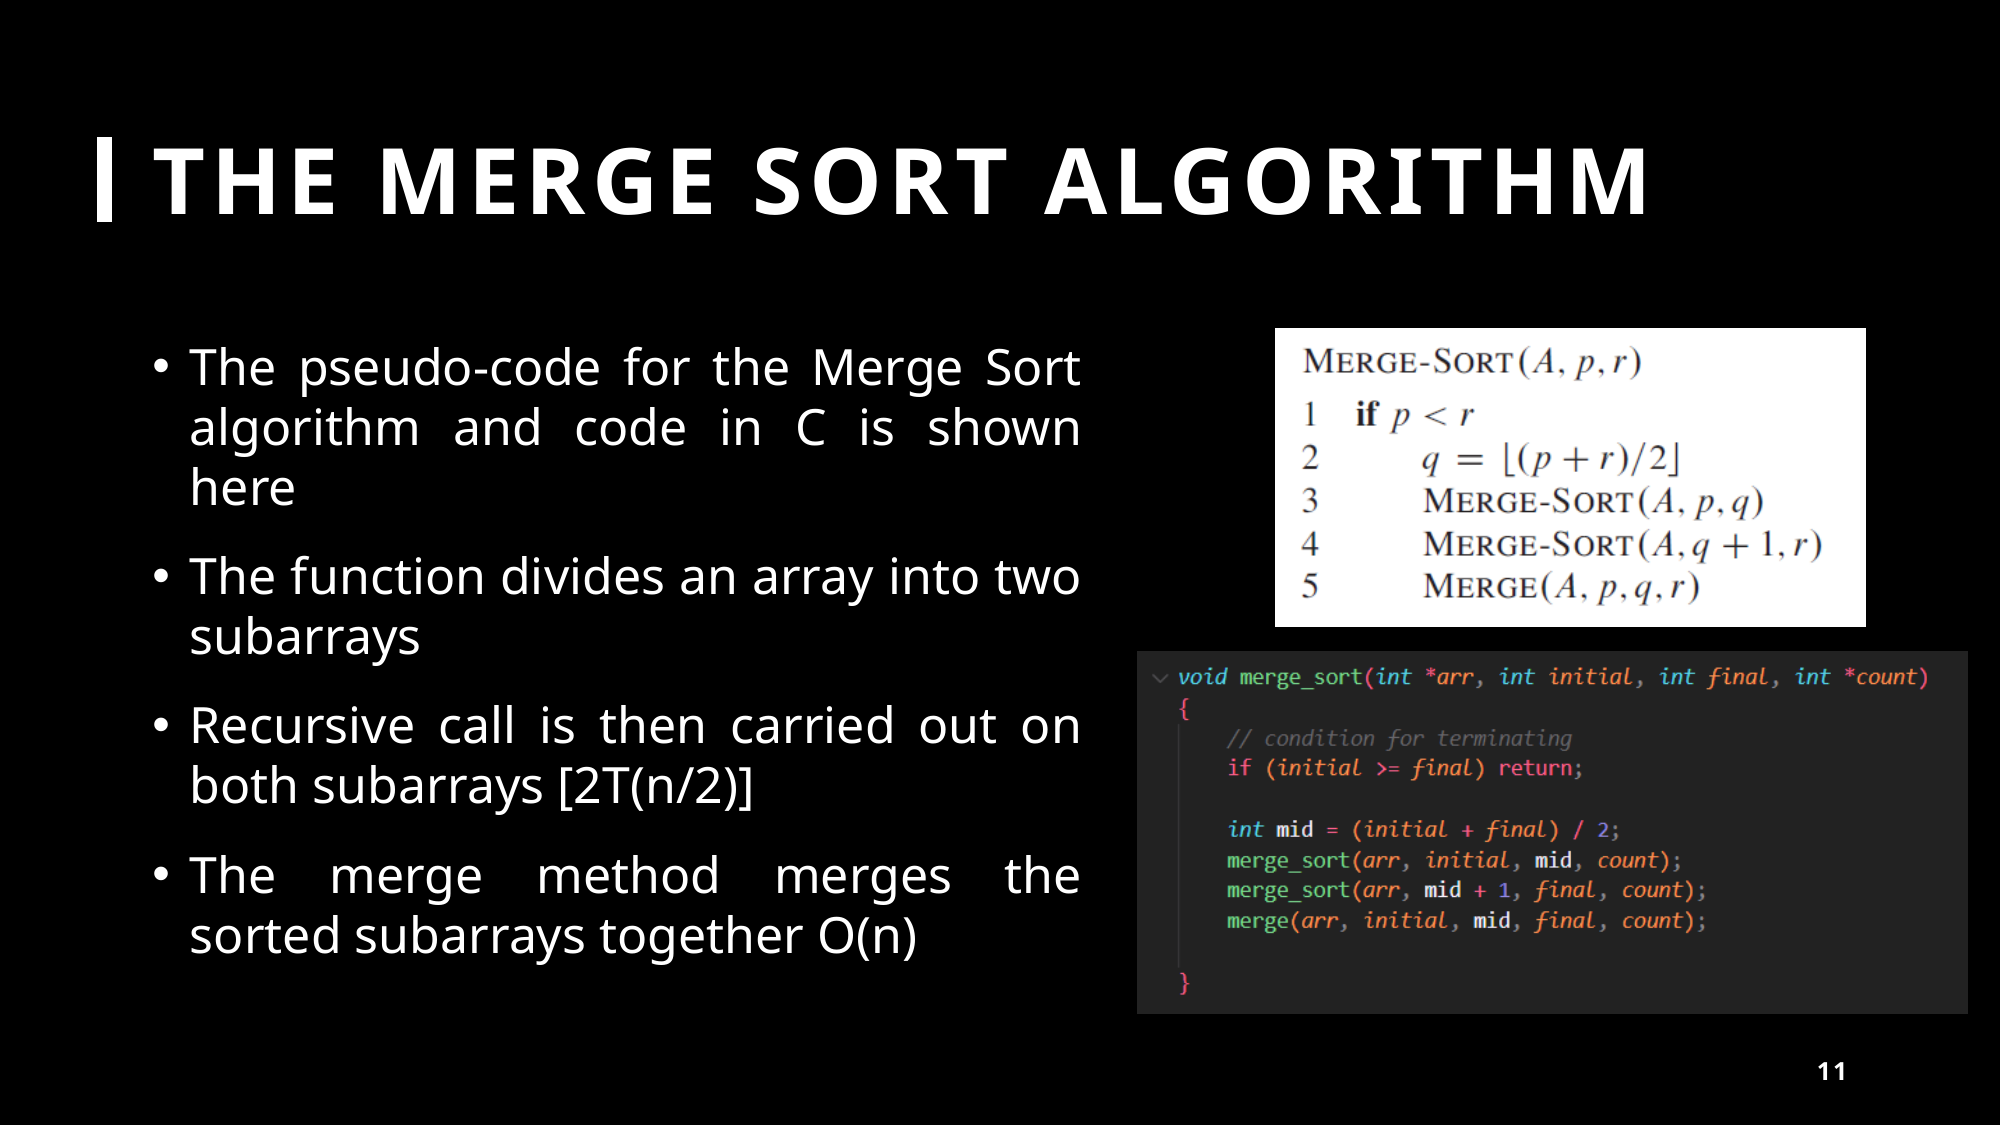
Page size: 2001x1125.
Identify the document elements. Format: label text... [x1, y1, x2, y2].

slide_number 11 [1412, 1042, 1863, 1103]
picture [1137, 651, 1968, 1014]
title THE MERGE SORT ALGORITHM [137, 92, 1863, 278]
picture [1274, 328, 1866, 627]
list The pseudo-code for the Merge Sort algorithm and code in C is shown here The function divides an array into two subarrays Recursive call is then carried out on both subarrays [2T(n/2)] The merge method merges the sorted subarrays together O(n) [137, 328, 1098, 1025]
